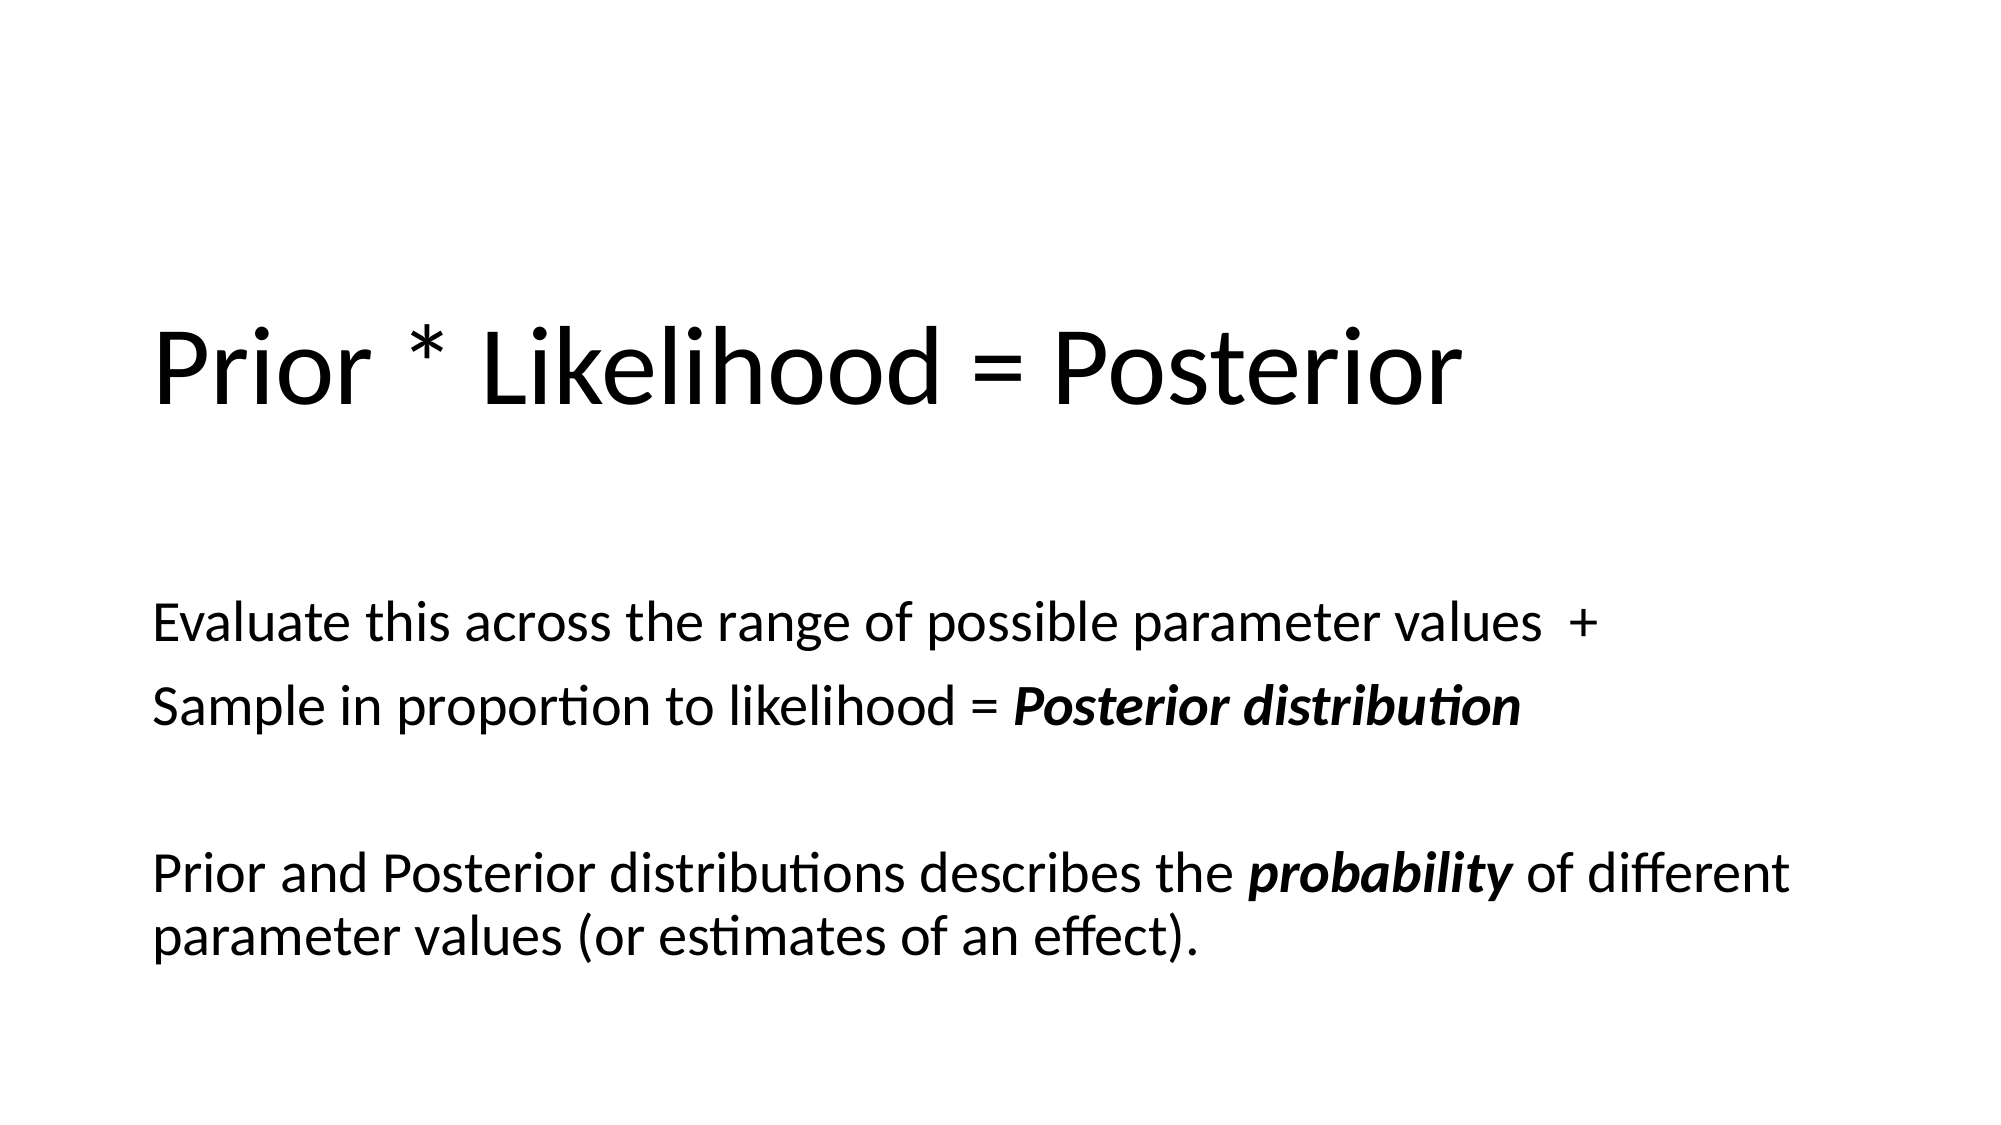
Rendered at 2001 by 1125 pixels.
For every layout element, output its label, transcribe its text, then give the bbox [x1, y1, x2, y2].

list Prior * Likelihood = Posterior Evaluate this across the range of possible parameter values + Sample in proportion to likelihood = Posterior distribution Prior and Posterior distributions describes the probability of different parameter values (or estimates of an effect). [137, 299, 1863, 1014]
